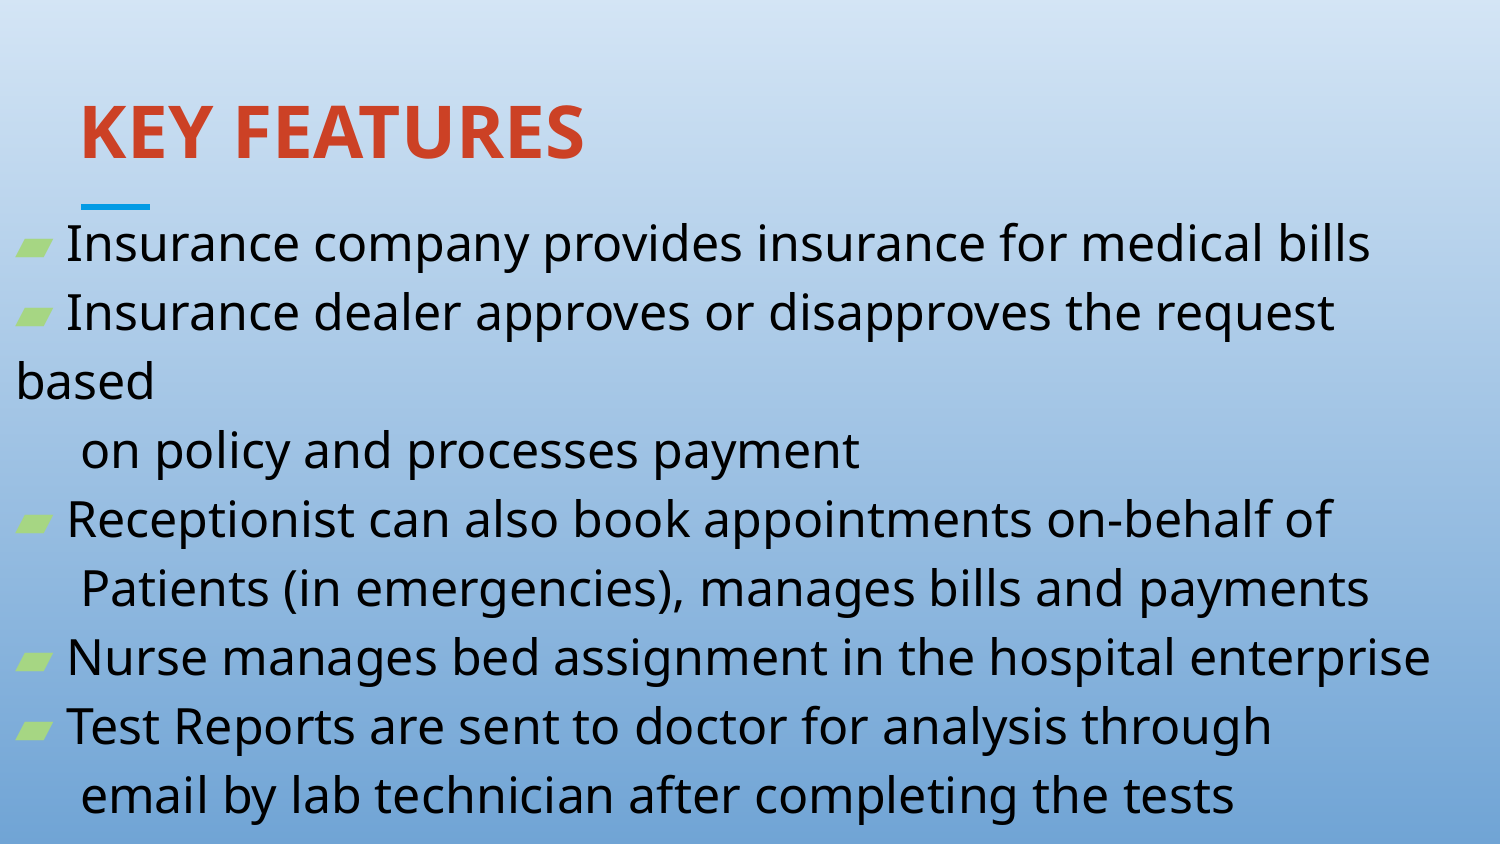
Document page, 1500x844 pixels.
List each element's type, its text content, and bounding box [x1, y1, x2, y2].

title KEY FEATURES [63, 75, 1437, 187]
list ▰ Insurance company provides insurance for medical bills ▰ Insurance dealer approves or disapproves the request based on policy and processes payment ▰ Receptionist can also book appointments on-behalf of Patients (in emergencies), manages bills and payments ▰ Nurse manages bed assignment in the hospital enterprise ▰ Test Reports are sent to doctor for analysis through email by lab technician after completing the tests [0, 187, 1500, 813]
